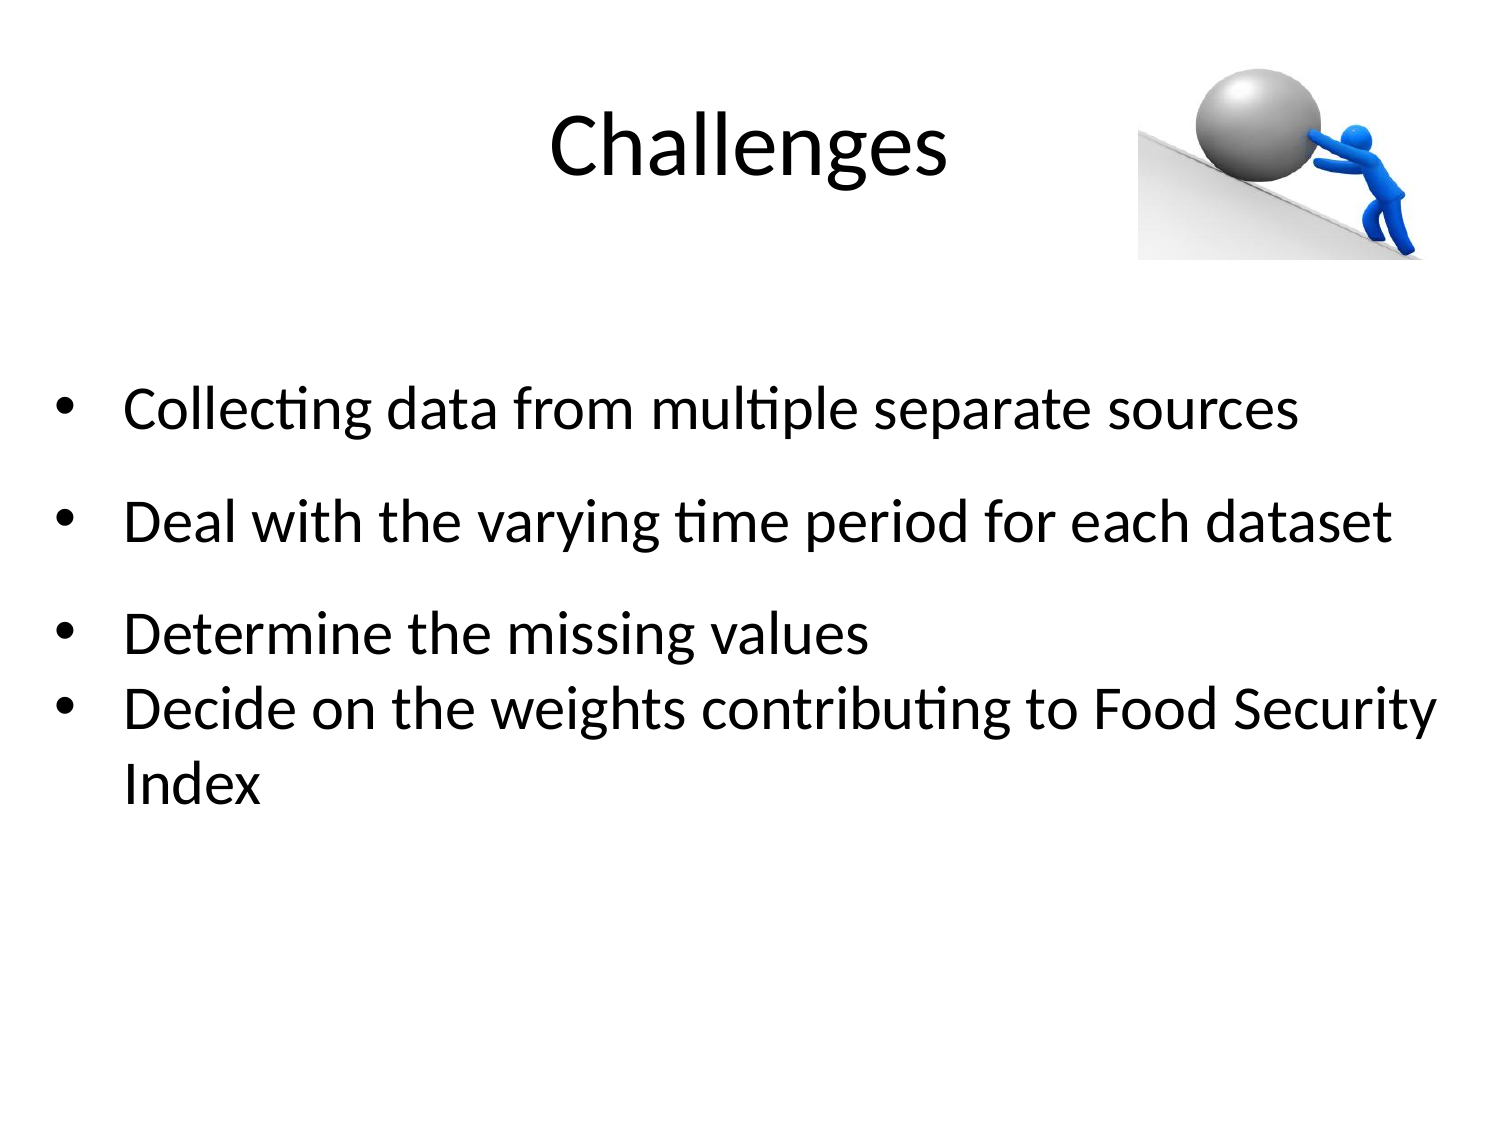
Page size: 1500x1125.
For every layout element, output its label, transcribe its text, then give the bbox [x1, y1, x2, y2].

title Challenges [75, 45, 1136, 233]
list Collecting data from multiple separate sources Deal with the varying time period for each dataset Determine the missing values Decide on the weights contributing to Food Security Index [33, 315, 1467, 1058]
picture [1138, 44, 1465, 260]
